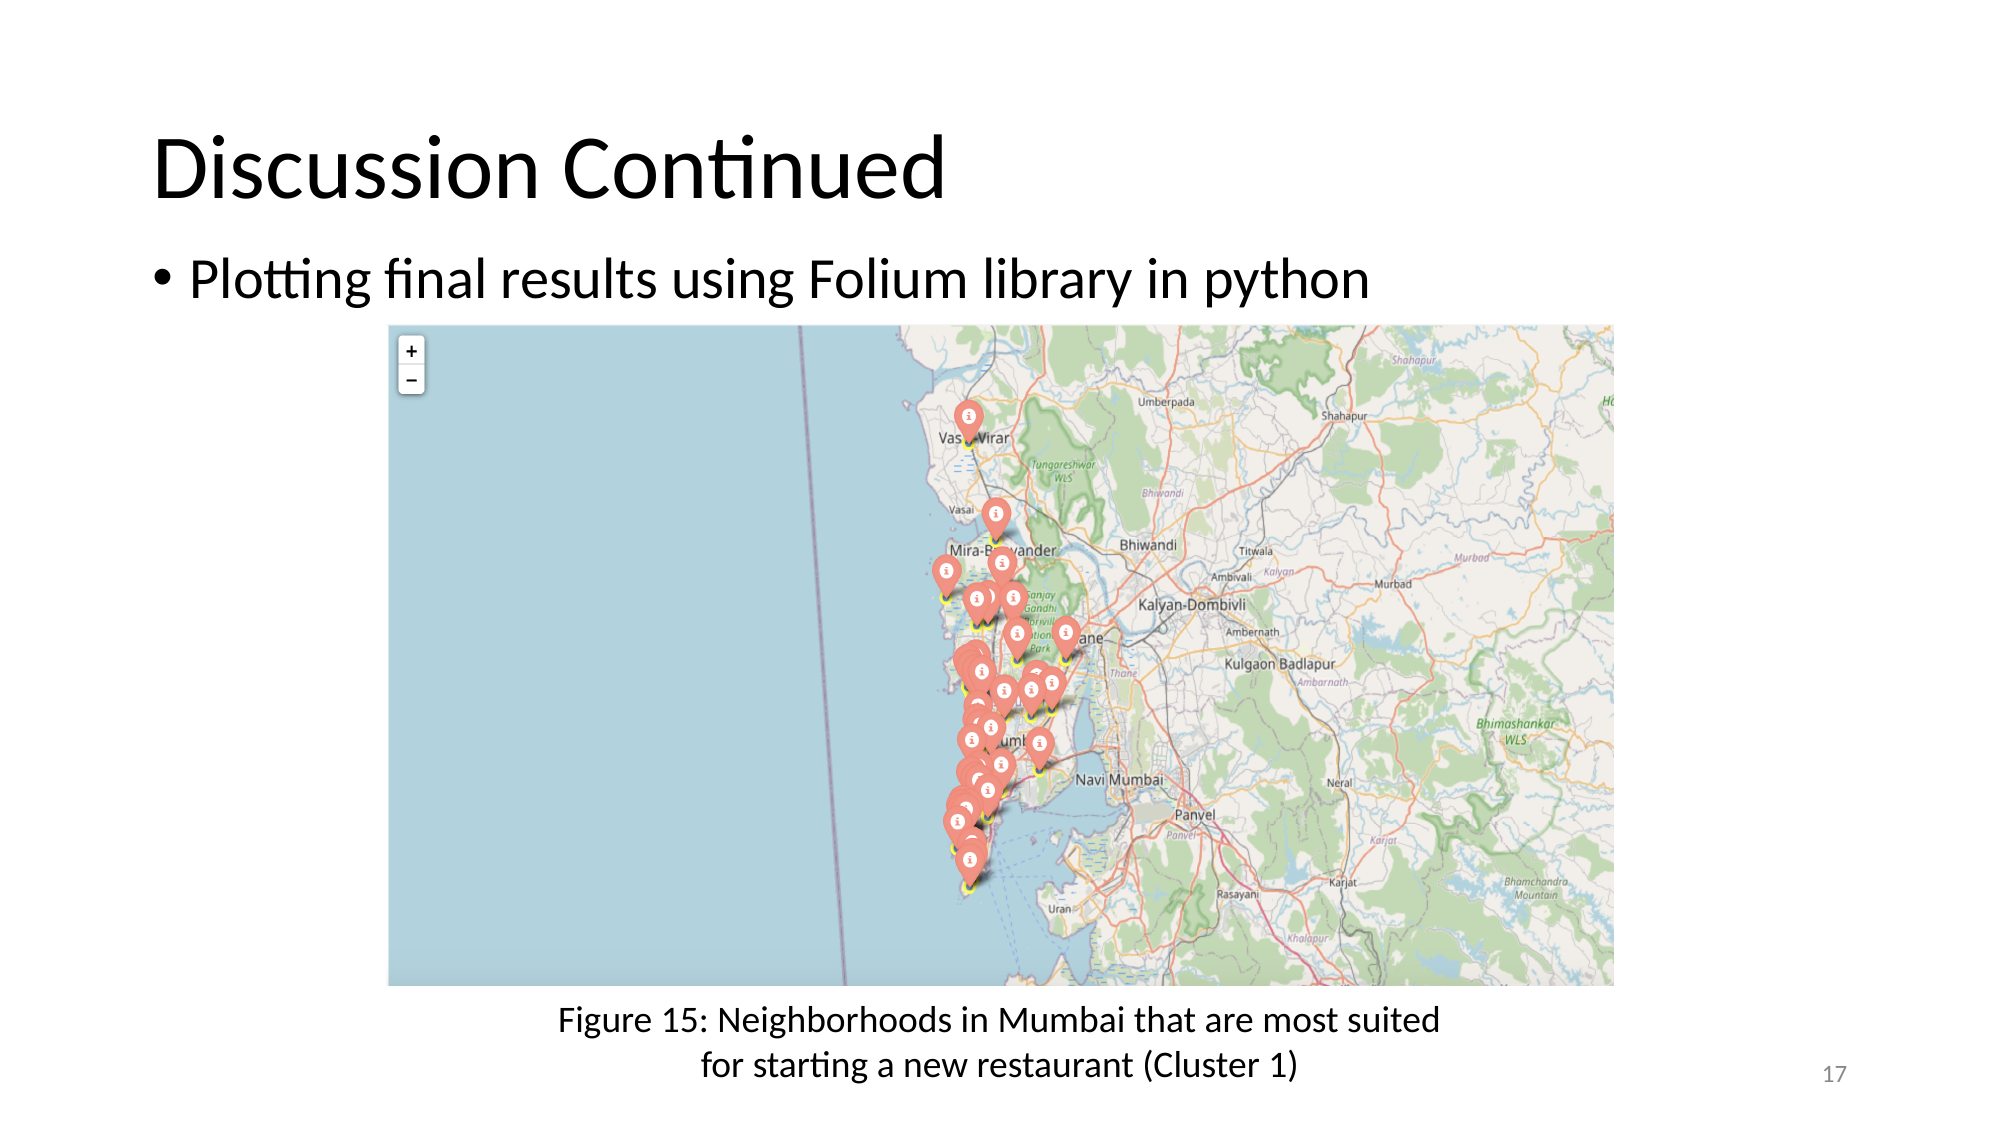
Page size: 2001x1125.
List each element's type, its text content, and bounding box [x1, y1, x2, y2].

list Plotting final results using Folium library in python [137, 241, 1863, 955]
picture [385, 324, 1615, 986]
text_box Figure 15: Neighborhoods in Mumbai that are most suited for starting a new restaurant (Cluster 1) [521, 994, 1479, 1093]
slide_number ‹#› [1412, 1042, 1863, 1103]
title Discussion Continued [137, 59, 1863, 241]
